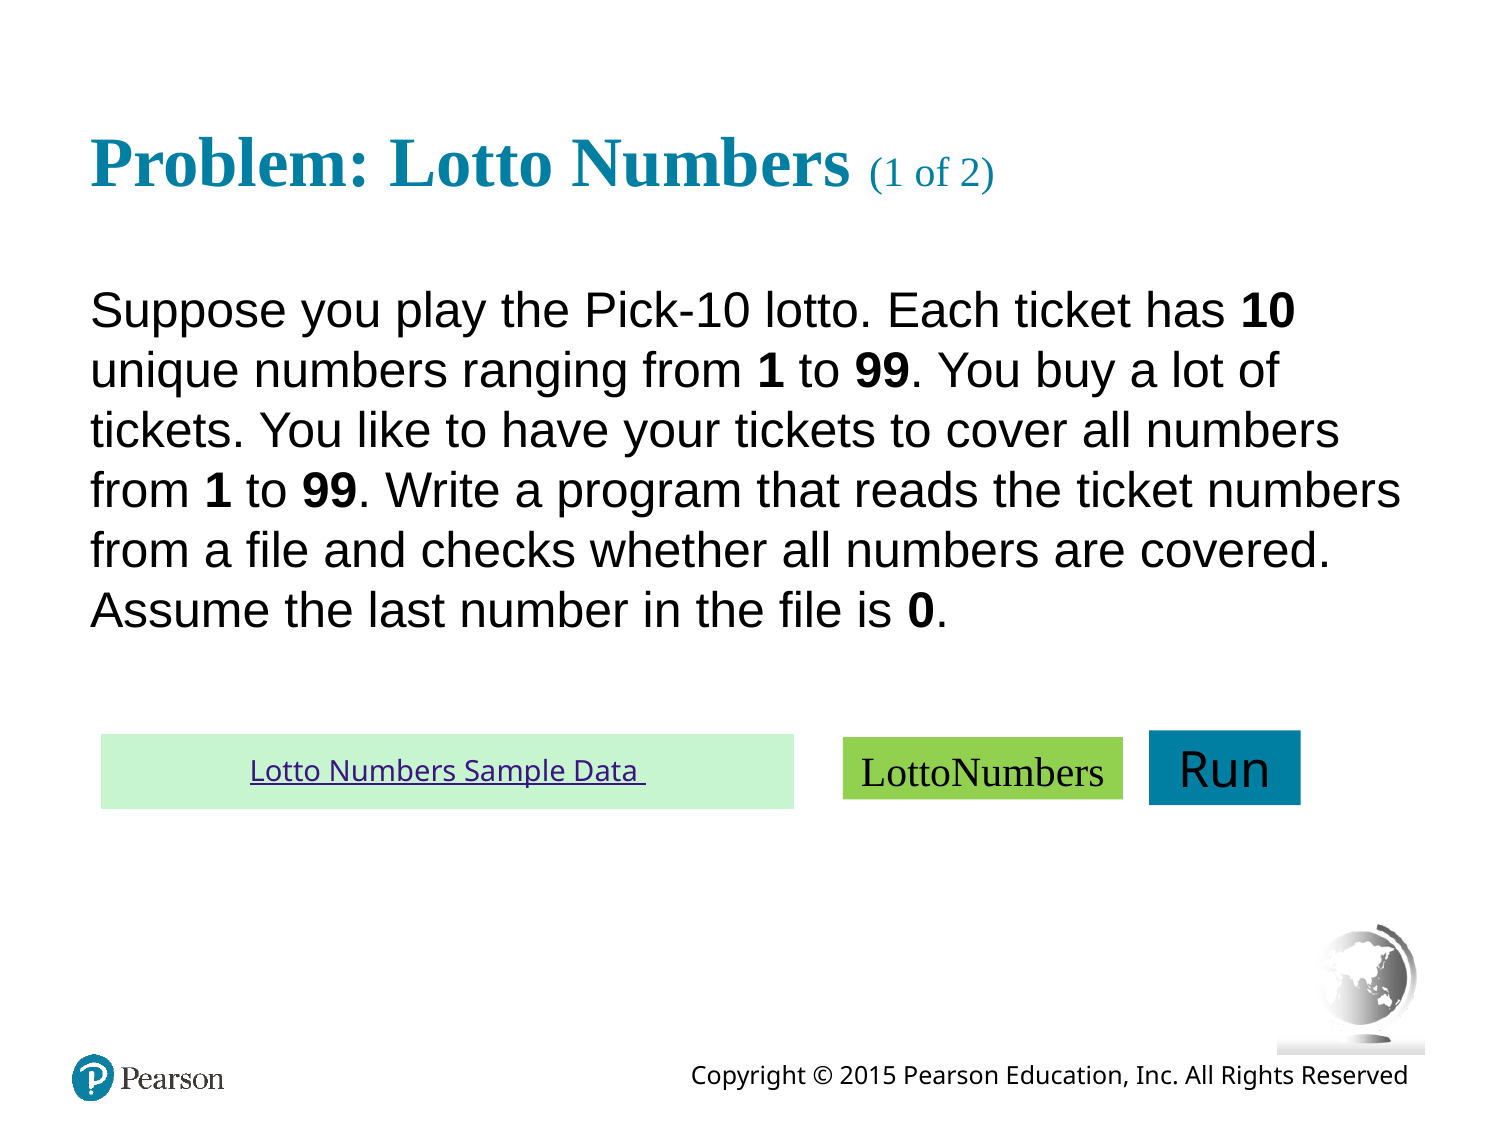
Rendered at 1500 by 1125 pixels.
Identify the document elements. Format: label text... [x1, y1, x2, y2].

text_box Run [1149, 730, 1301, 806]
text_box Lotto Numbers Sample Data [101, 733, 795, 810]
picture [99, 1054, 224, 1101]
list Suppose you play the Pick-10 lotto. Each ticket has 10 unique numbers ranging from 1 to 99. You buy a lot of tickets. You like to have your tickets to cover all numbers from 1 to 99. Write a program that reads the ticket numbers from a file and checks whether all numbers are covered. Assume the last number in the file is 0. [75, 262, 1425, 662]
title Problem: Lotto Numbers (1 of 2) [75, 35, 1425, 216]
picture [81, 1063, 106, 1088]
text_box LottoNumbers [842, 737, 1123, 800]
picture [72, 1054, 88, 1070]
picture [1277, 919, 1425, 1055]
picture [72, 1088, 82, 1101]
